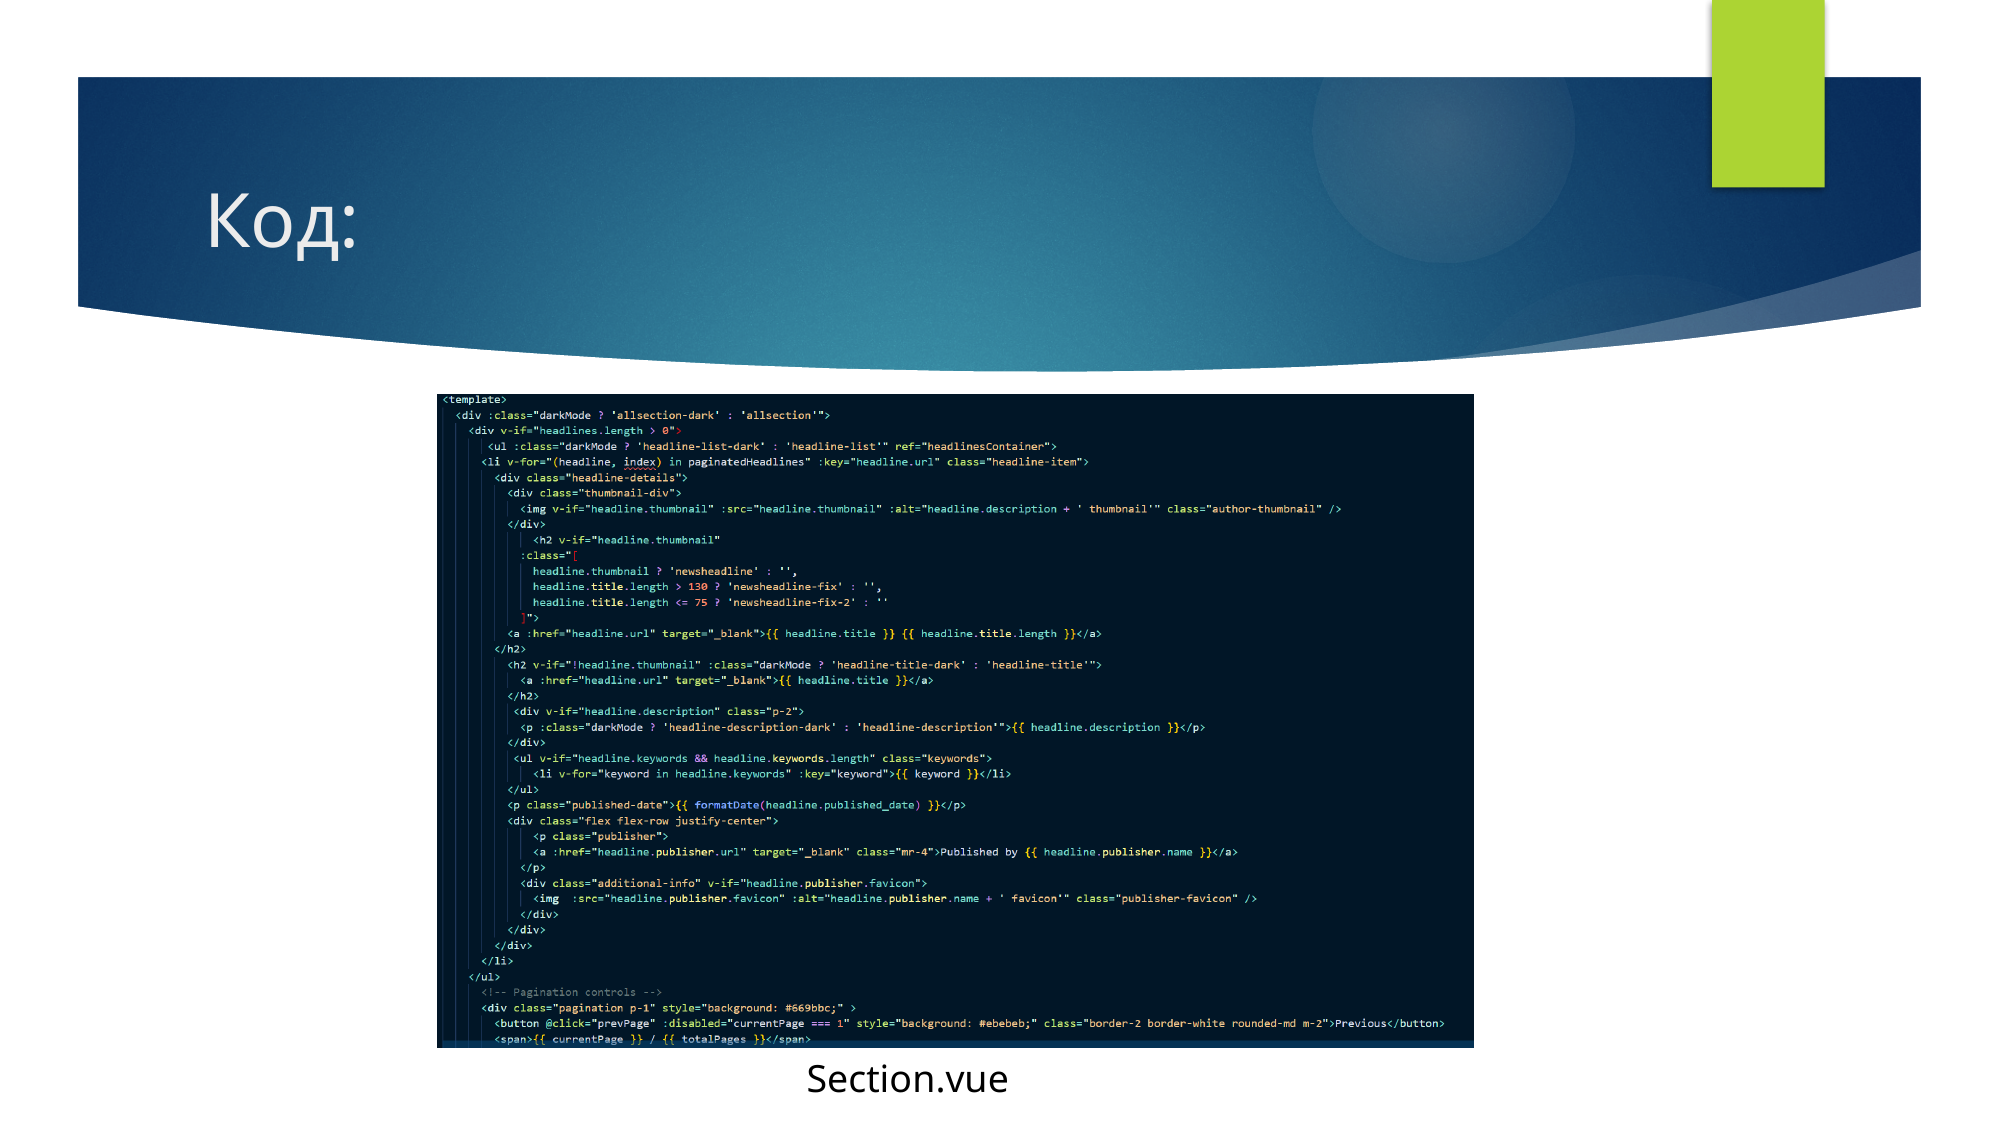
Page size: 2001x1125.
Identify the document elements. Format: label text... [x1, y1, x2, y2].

text_box Section.vue [791, 1059, 1025, 1125]
title Код: [189, 159, 1627, 276]
picture [437, 393, 1475, 1048]
